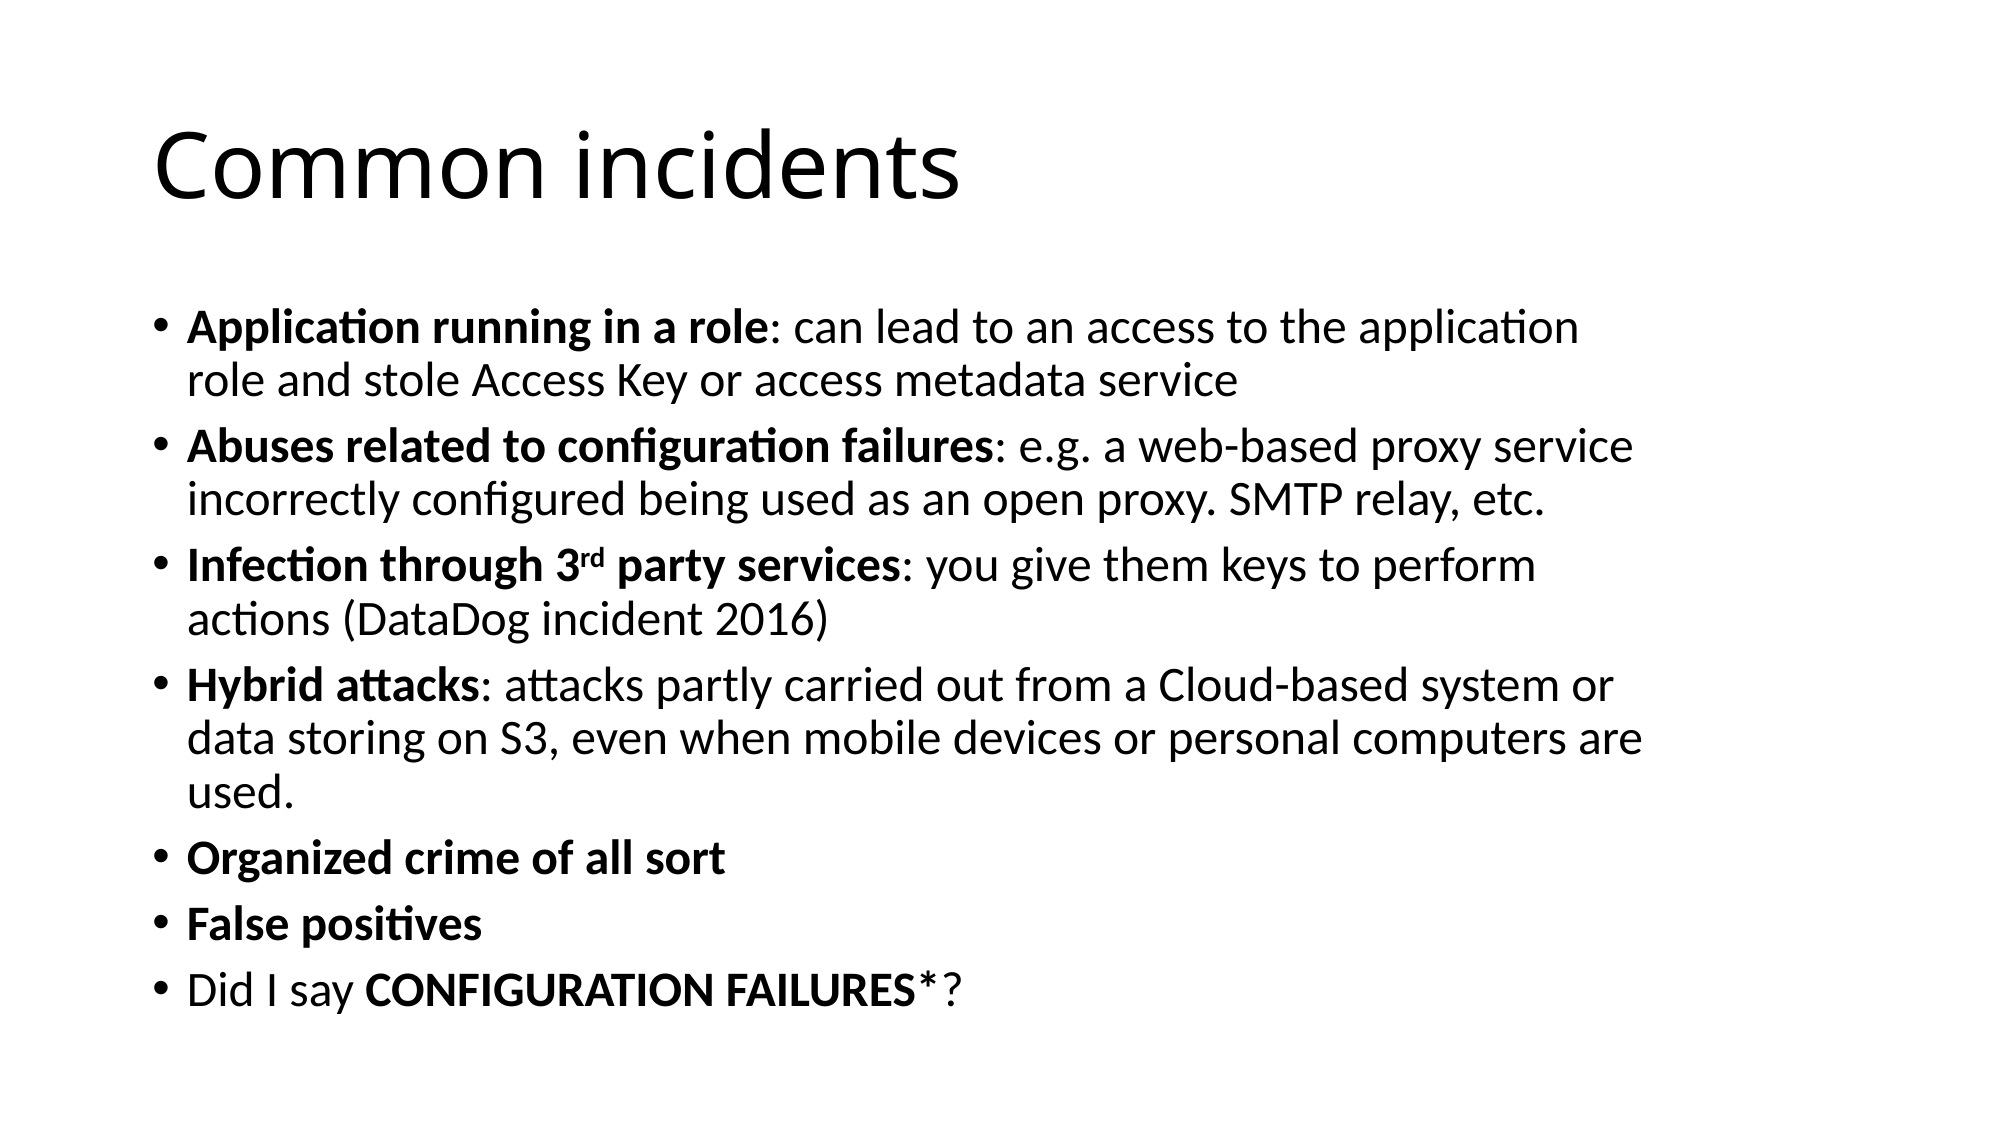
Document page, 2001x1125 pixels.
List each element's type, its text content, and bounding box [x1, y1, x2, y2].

title Common incidents [137, 59, 1863, 278]
list Application running in a role: can lead to an access to the application role and stole Access Key or access metadata service Abuses related to configuration failures: e.g. a web-based proxy service incorrectly configured being used as an open proxy. SMTP relay, etc. Infection through 3rd party services: you give them keys to perform actions (DataDog incident 2016) Hybrid attacks: attacks partly carried out from a Cloud-based system or data storing on S3, even when mobile devices or personal computers are used. Organized crime of all sort False positives Did I say CONFIGURATION FAILURES*? [137, 292, 1673, 1027]
